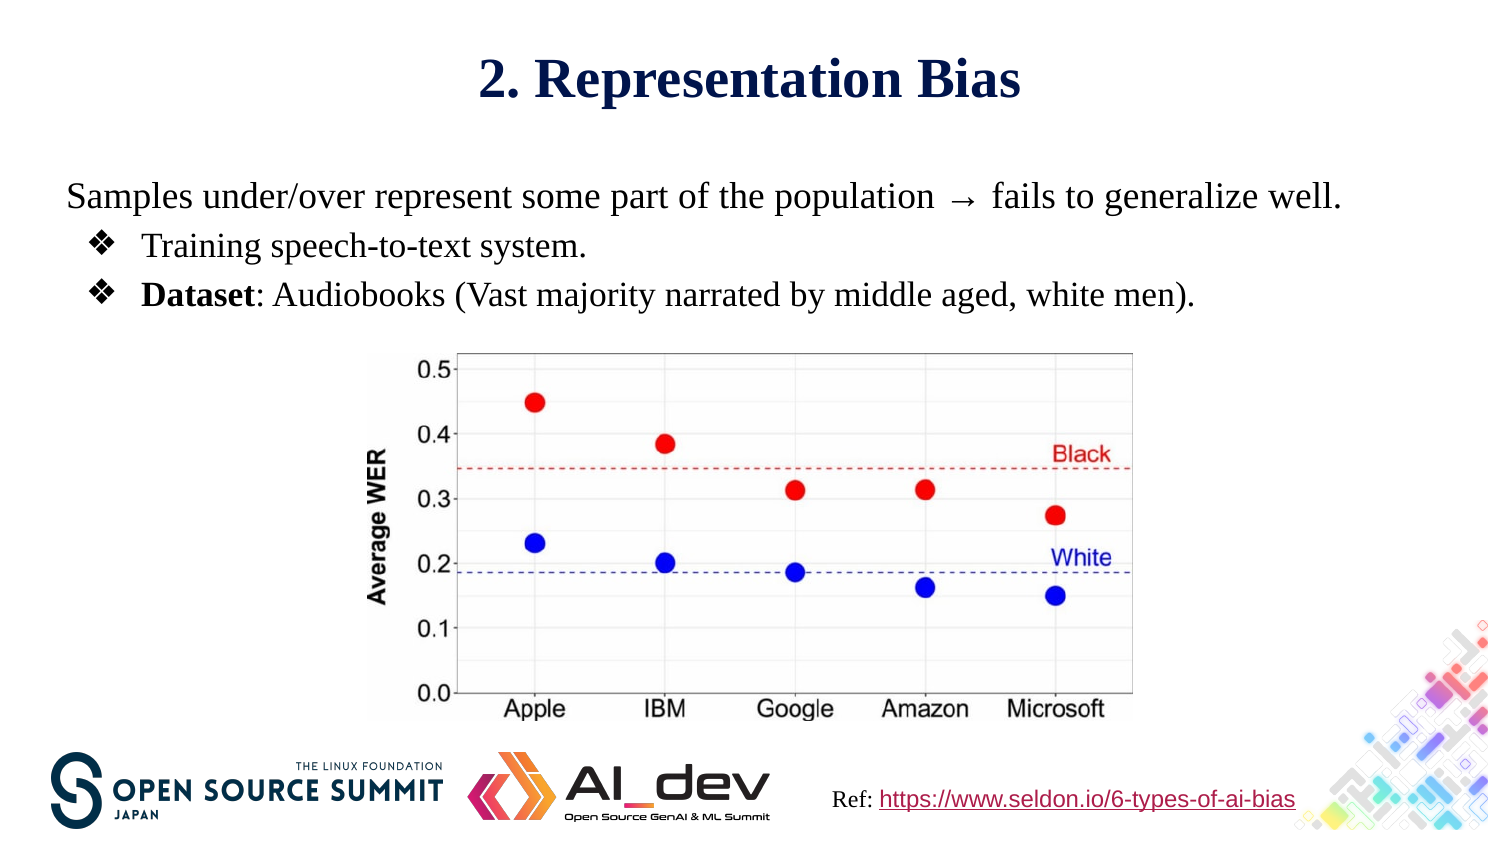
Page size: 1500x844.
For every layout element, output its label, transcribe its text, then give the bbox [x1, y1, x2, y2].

picture [51, 752, 443, 829]
picture [1294, 620, 1488, 830]
list Ref: https://www.seldon.io/6-types-of-ai-bias [816, 770, 1331, 822]
picture [366, 353, 1134, 721]
picture [467, 752, 770, 822]
list Samples under/over represent some part of the population → fails to generalize well. Training speech-to-text system. Dataset: Audiobooks (Vast majority narrated by middle aged, white men). [51, 149, 1449, 734]
title 2. Representation Bias [51, 26, 1449, 121]
